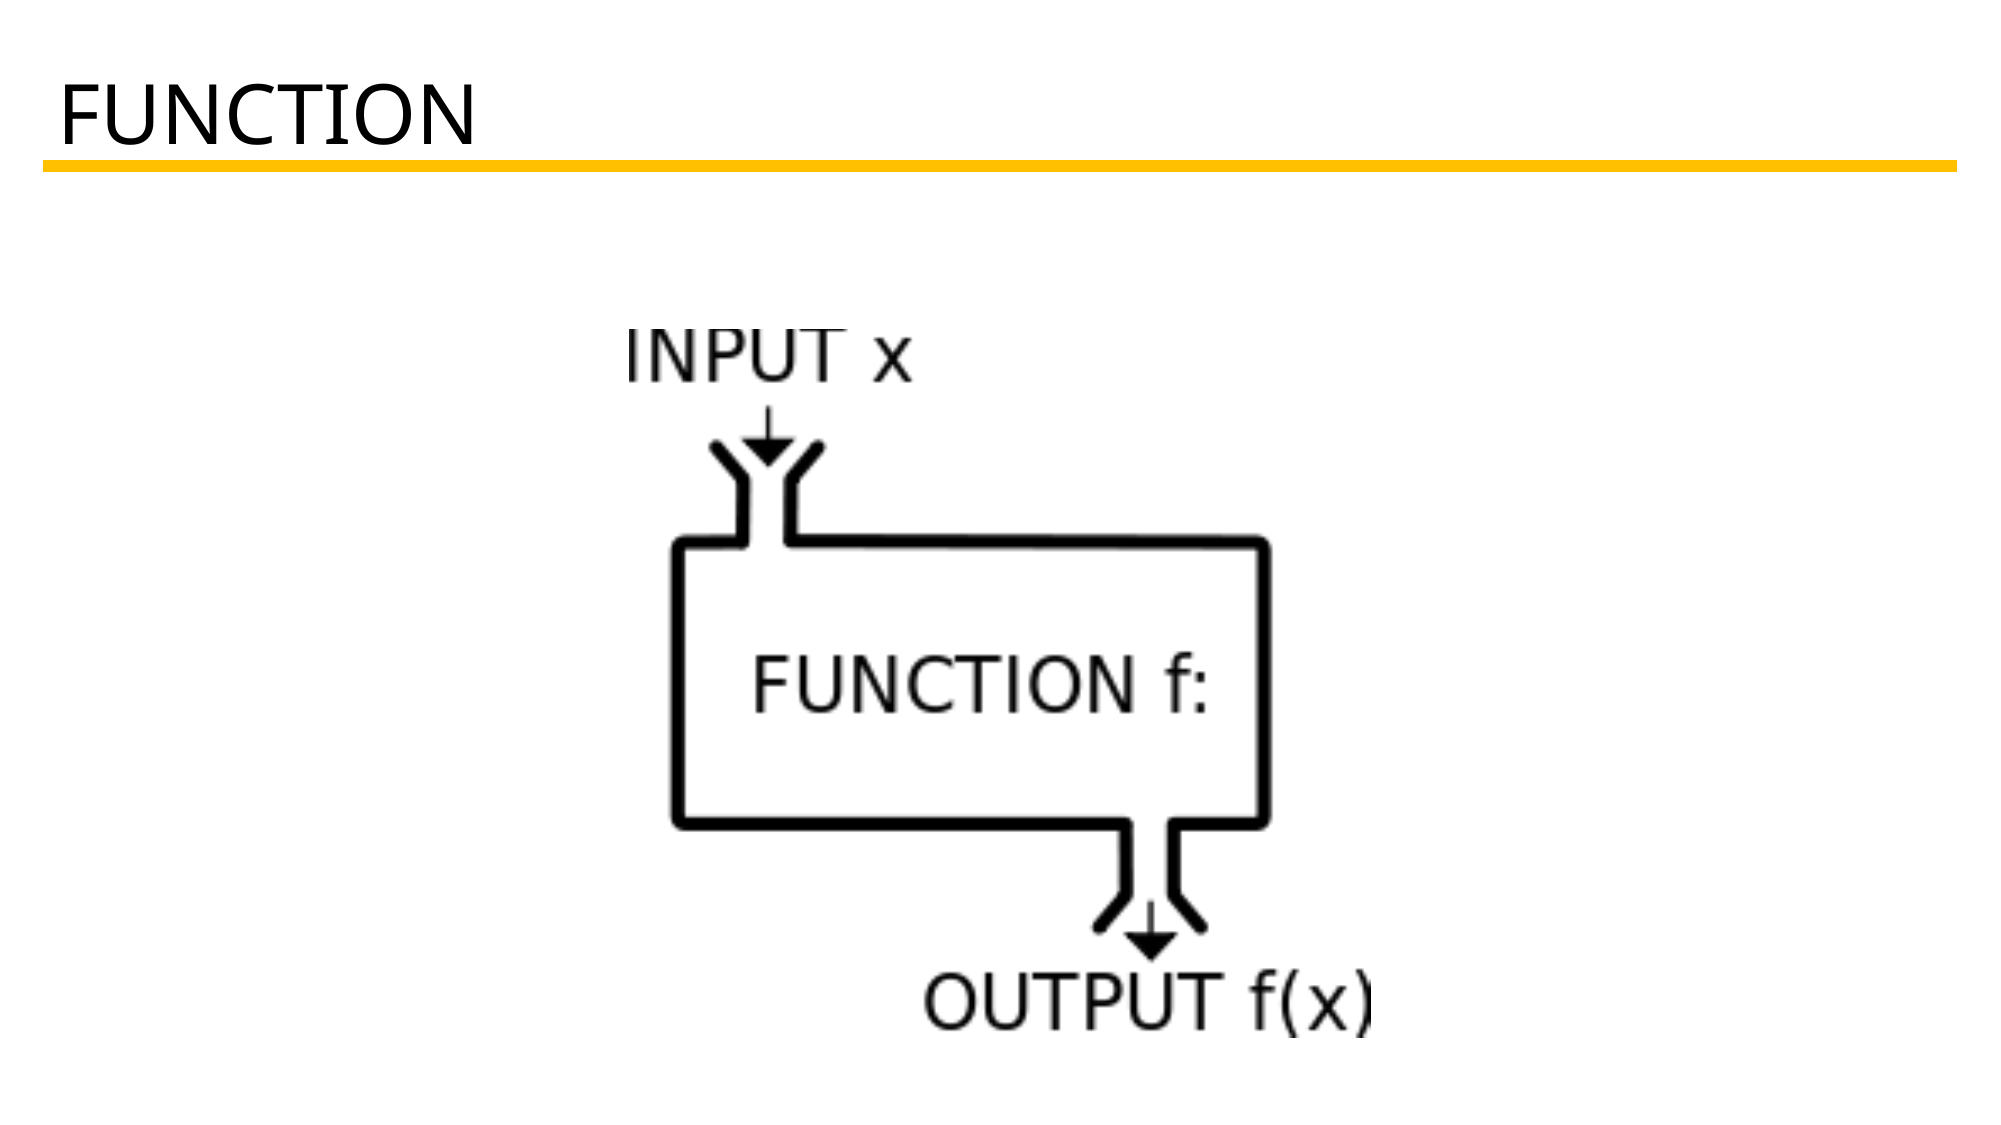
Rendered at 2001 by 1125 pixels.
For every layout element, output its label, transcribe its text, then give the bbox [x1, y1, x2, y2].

picture [629, 329, 1371, 1038]
text_box FUNCTION [42, 53, 495, 165]
